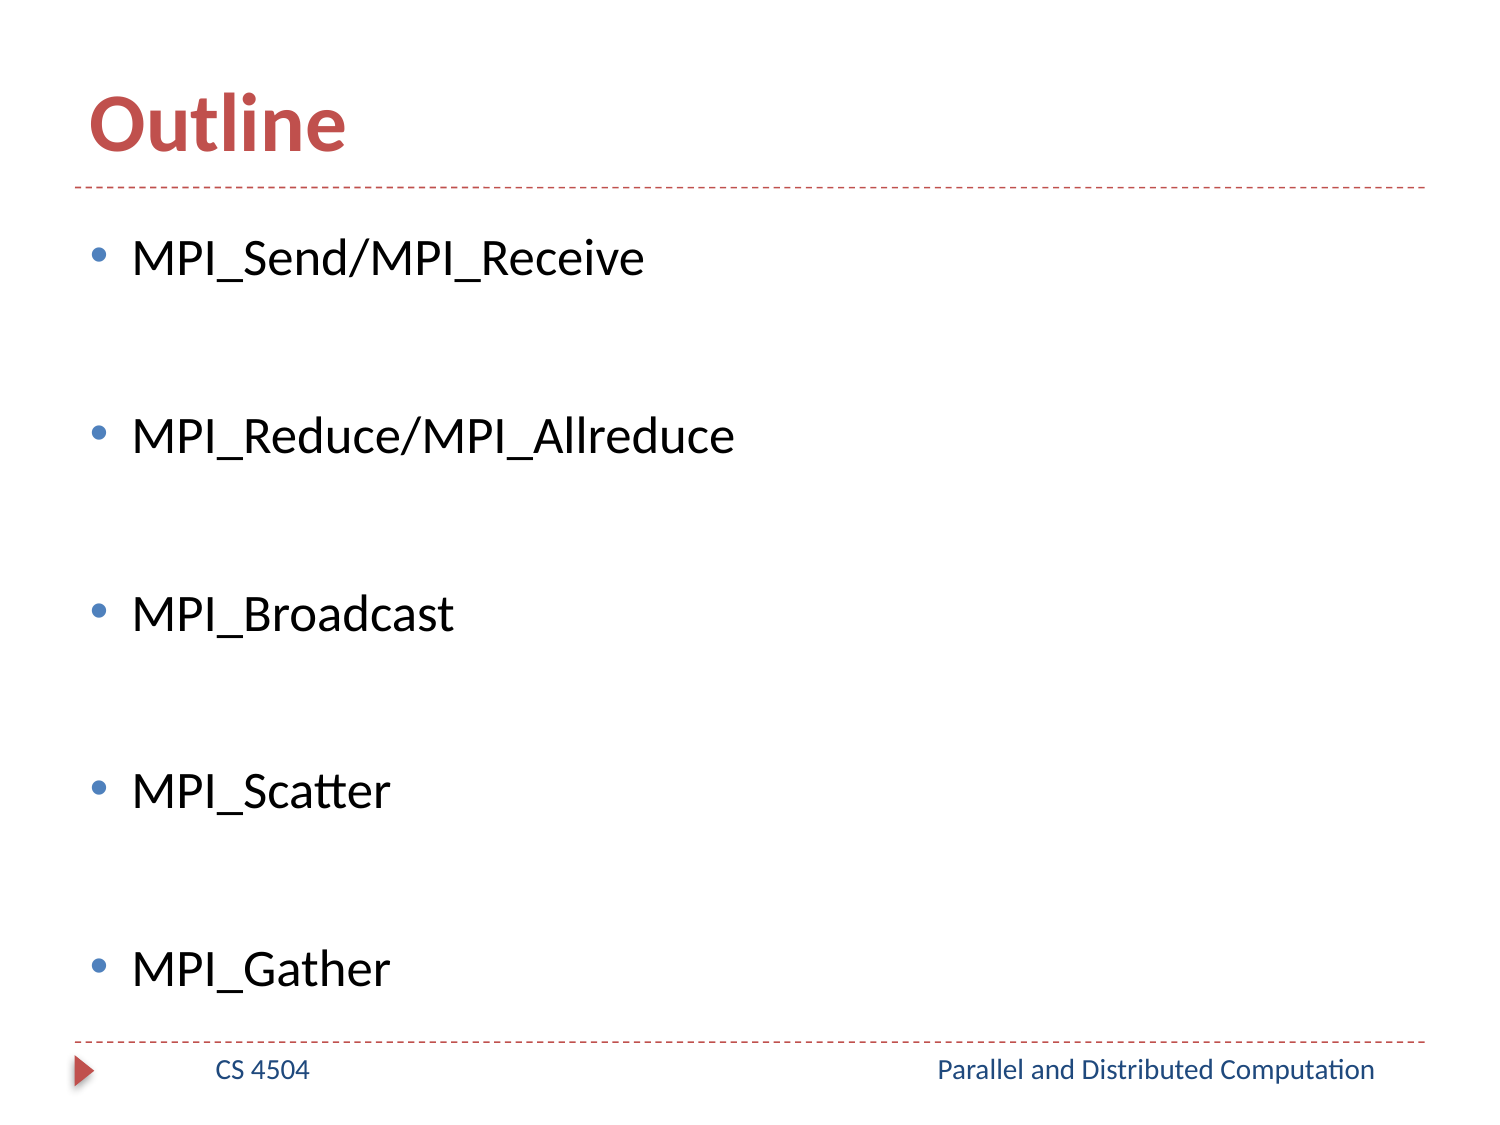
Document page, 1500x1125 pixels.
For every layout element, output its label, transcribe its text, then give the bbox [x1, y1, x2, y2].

list MPI_Send/MPI_Receive MPI_Reduce/MPI_Allreduce MPI_Broadcast MPI_Scatter MPI_Gather [75, 200, 1425, 1010]
title Outline [75, 12, 1425, 175]
slide_number Parallel and Distributed Computation [887, 1042, 1426, 1103]
slide_number CS 4504 [100, 1042, 426, 1103]
